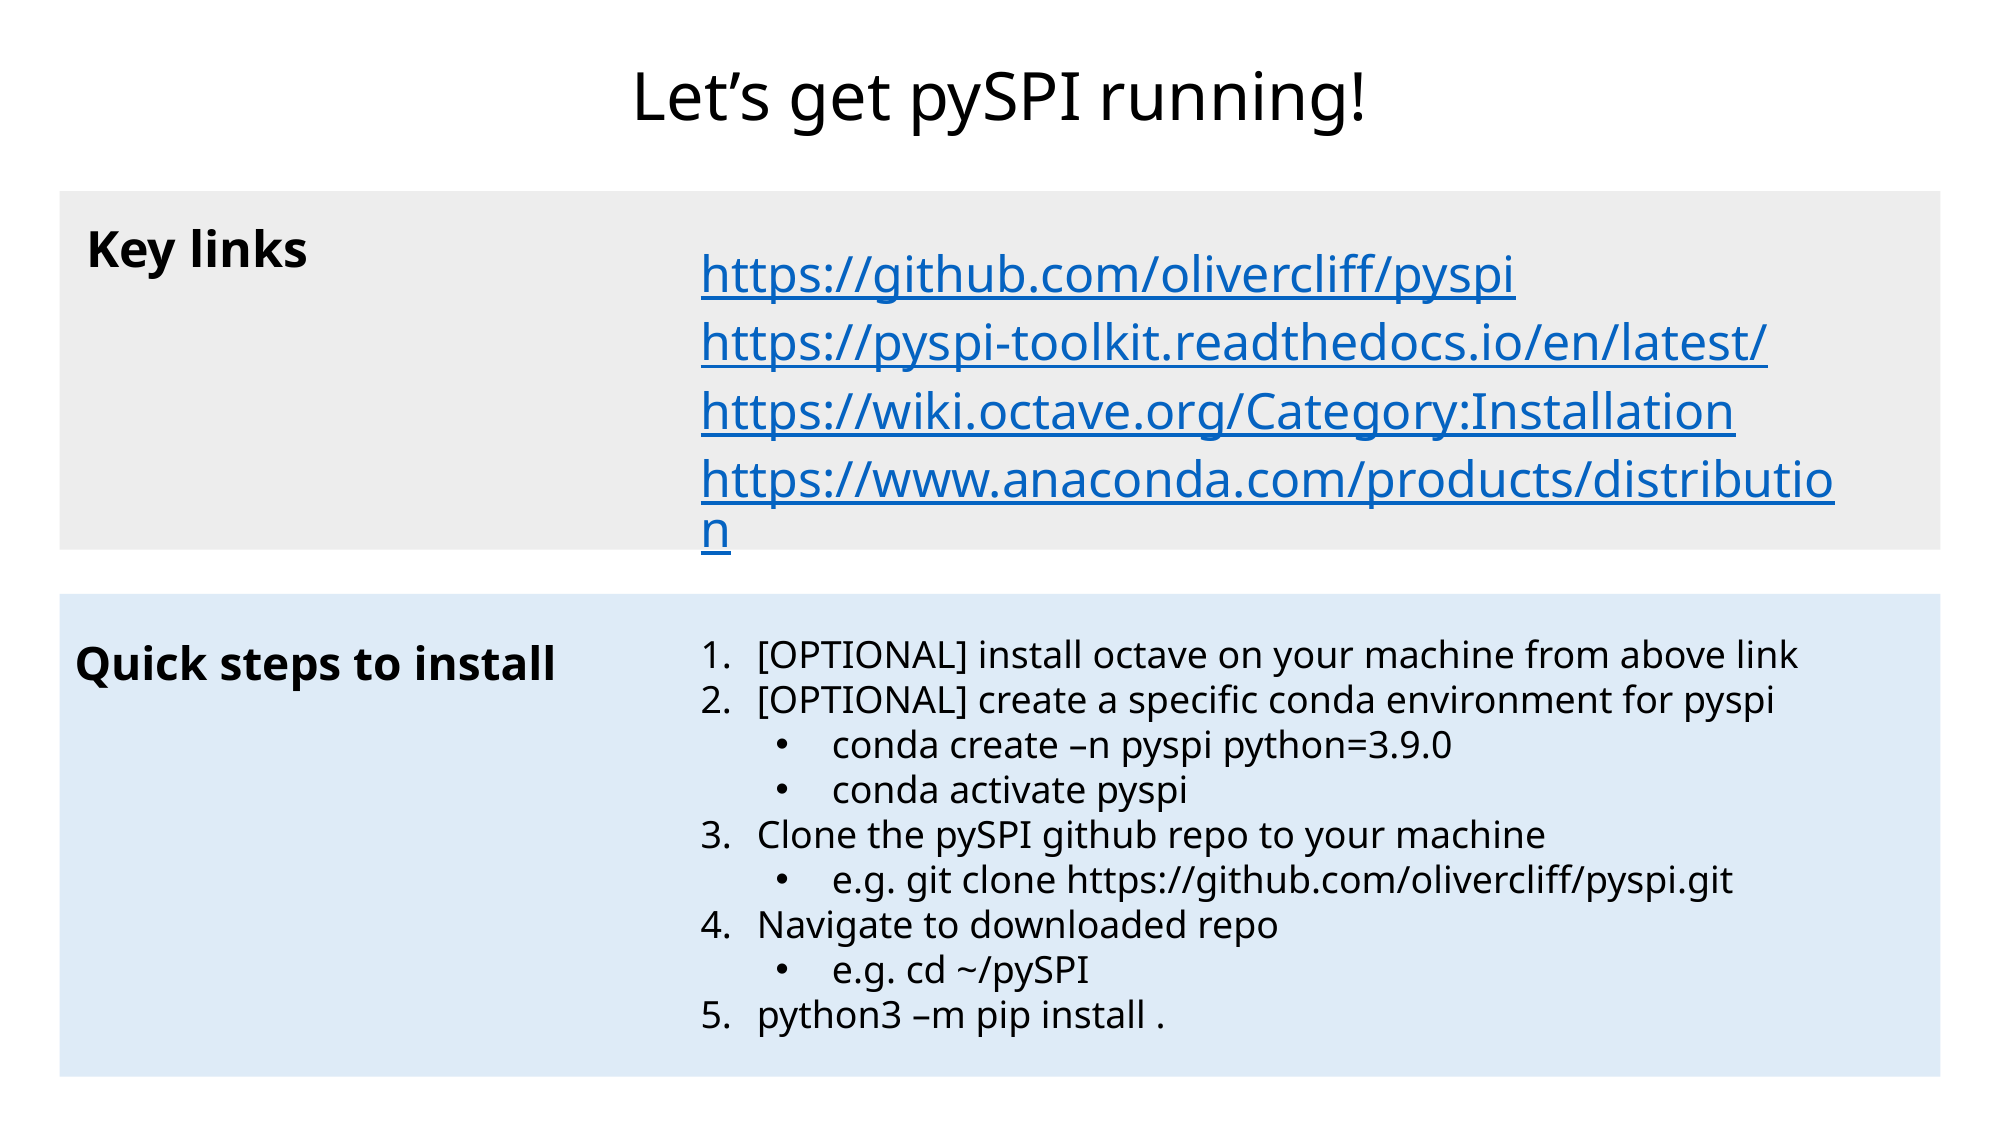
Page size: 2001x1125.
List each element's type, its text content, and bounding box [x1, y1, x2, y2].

text_box [59, 593, 1941, 1078]
text_box [OPTIONAL] install octave on your machine from above link [OPTIONAL] create a specific conda environment for pyspi conda create –n pyspi python=3.9.0 conda activate pyspi Clone the pySPI github repo to your machine e.g. git clone https://github.com/olivercliff/pyspi.git Navigate to downloaded repo e.g. cd ~/pySPI python3 –m pip install . [685, 623, 1848, 1043]
text_box https://github.com/olivercliff/pyspi https://pyspi-toolkit.readthedocs.io/en/latest/ https://wiki.octave.org/Category:Installation https://www.anaconda.com/products/distribution [685, 235, 1880, 583]
text_box Quick steps to install [59, 608, 574, 724]
text_box Key links [71, 200, 511, 303]
text_box [59, 190, 1941, 551]
title Let’s get pySPI running! [590, 25, 1410, 171]
